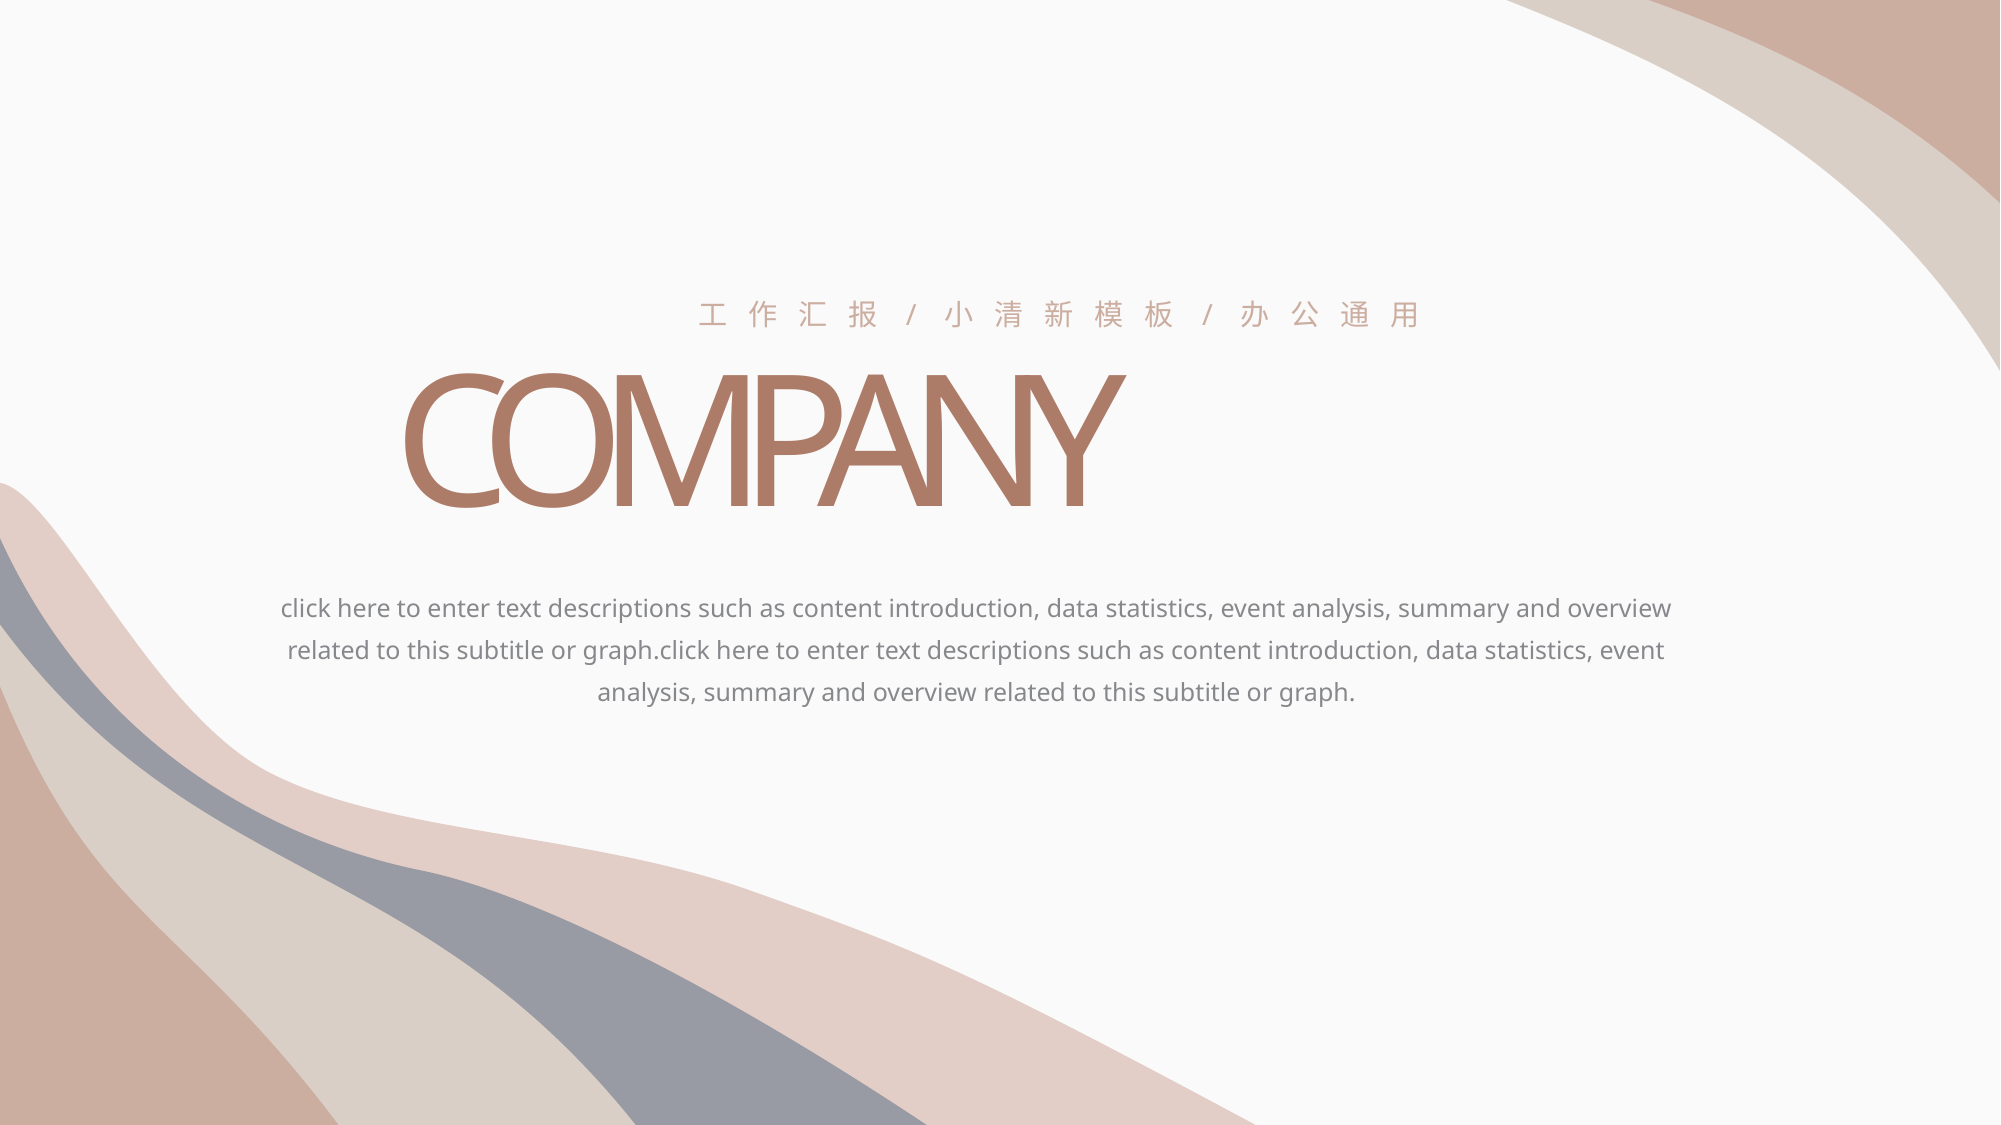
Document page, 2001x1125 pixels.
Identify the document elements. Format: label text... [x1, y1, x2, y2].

text_box click here to enter text descriptions such as content introduction, data statistics, event analysis, summary and overview related to this subtitle or graph.click here to enter text descriptions such as content introduction, data statistics, event analysis, summary and overview related to this subtitle or graph. [1256, 573, 1716, 750]
text_box COMPANY [379, 315, 1621, 551]
text_box [1648, 0, 2000, 205]
text_box [1505, 0, 2000, 374]
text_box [0, 482, 1256, 1125]
text_box 工作汇报/小清新模板/办公通用 [437, 289, 1436, 339]
